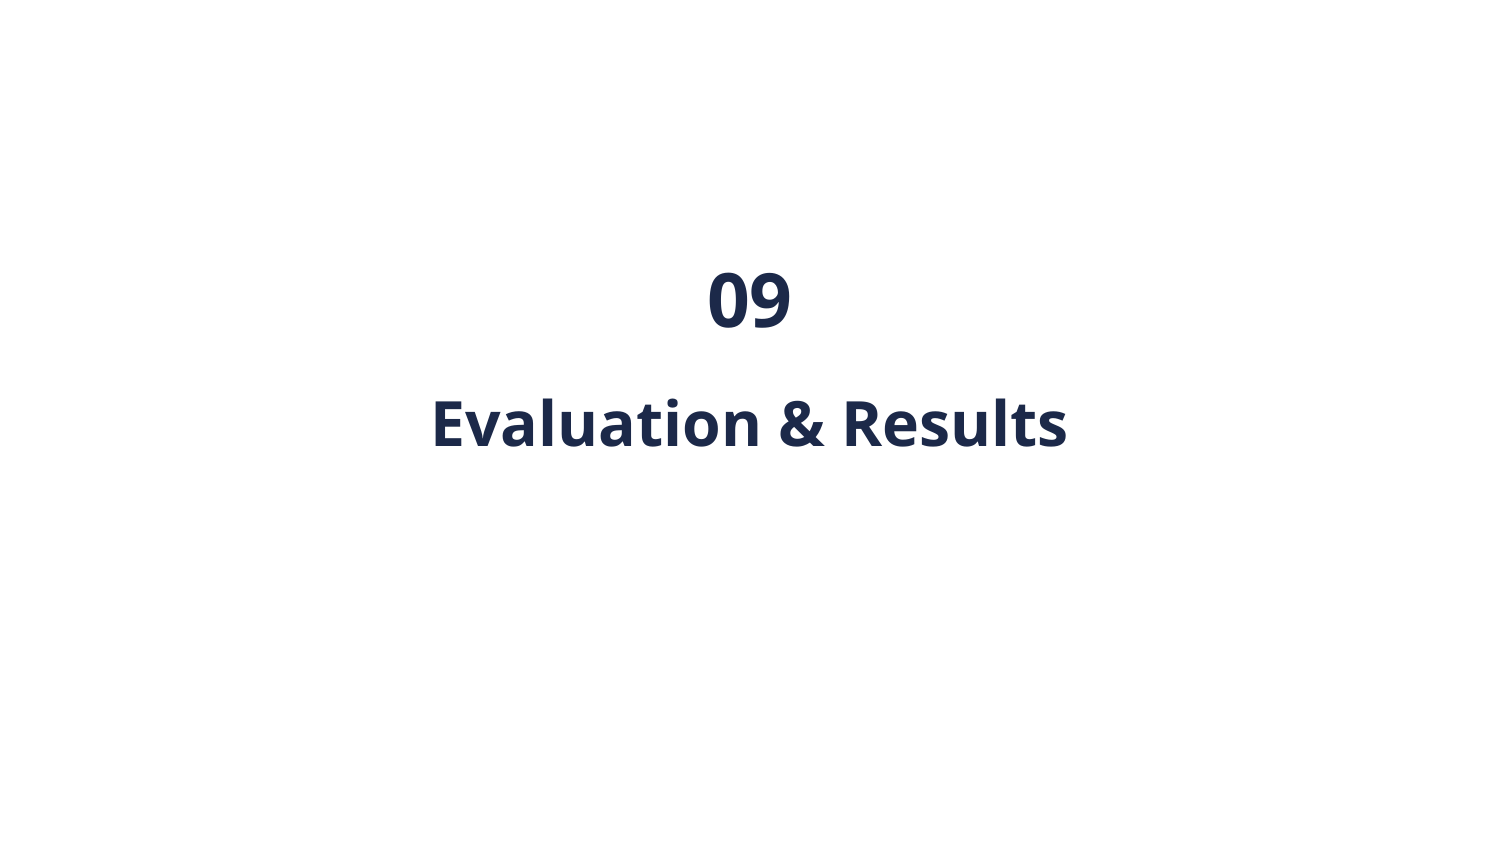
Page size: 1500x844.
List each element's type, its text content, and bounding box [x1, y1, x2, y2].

text_box 09 [319, 175, 1181, 419]
title Evaluation & Results [352, 419, 1147, 507]
